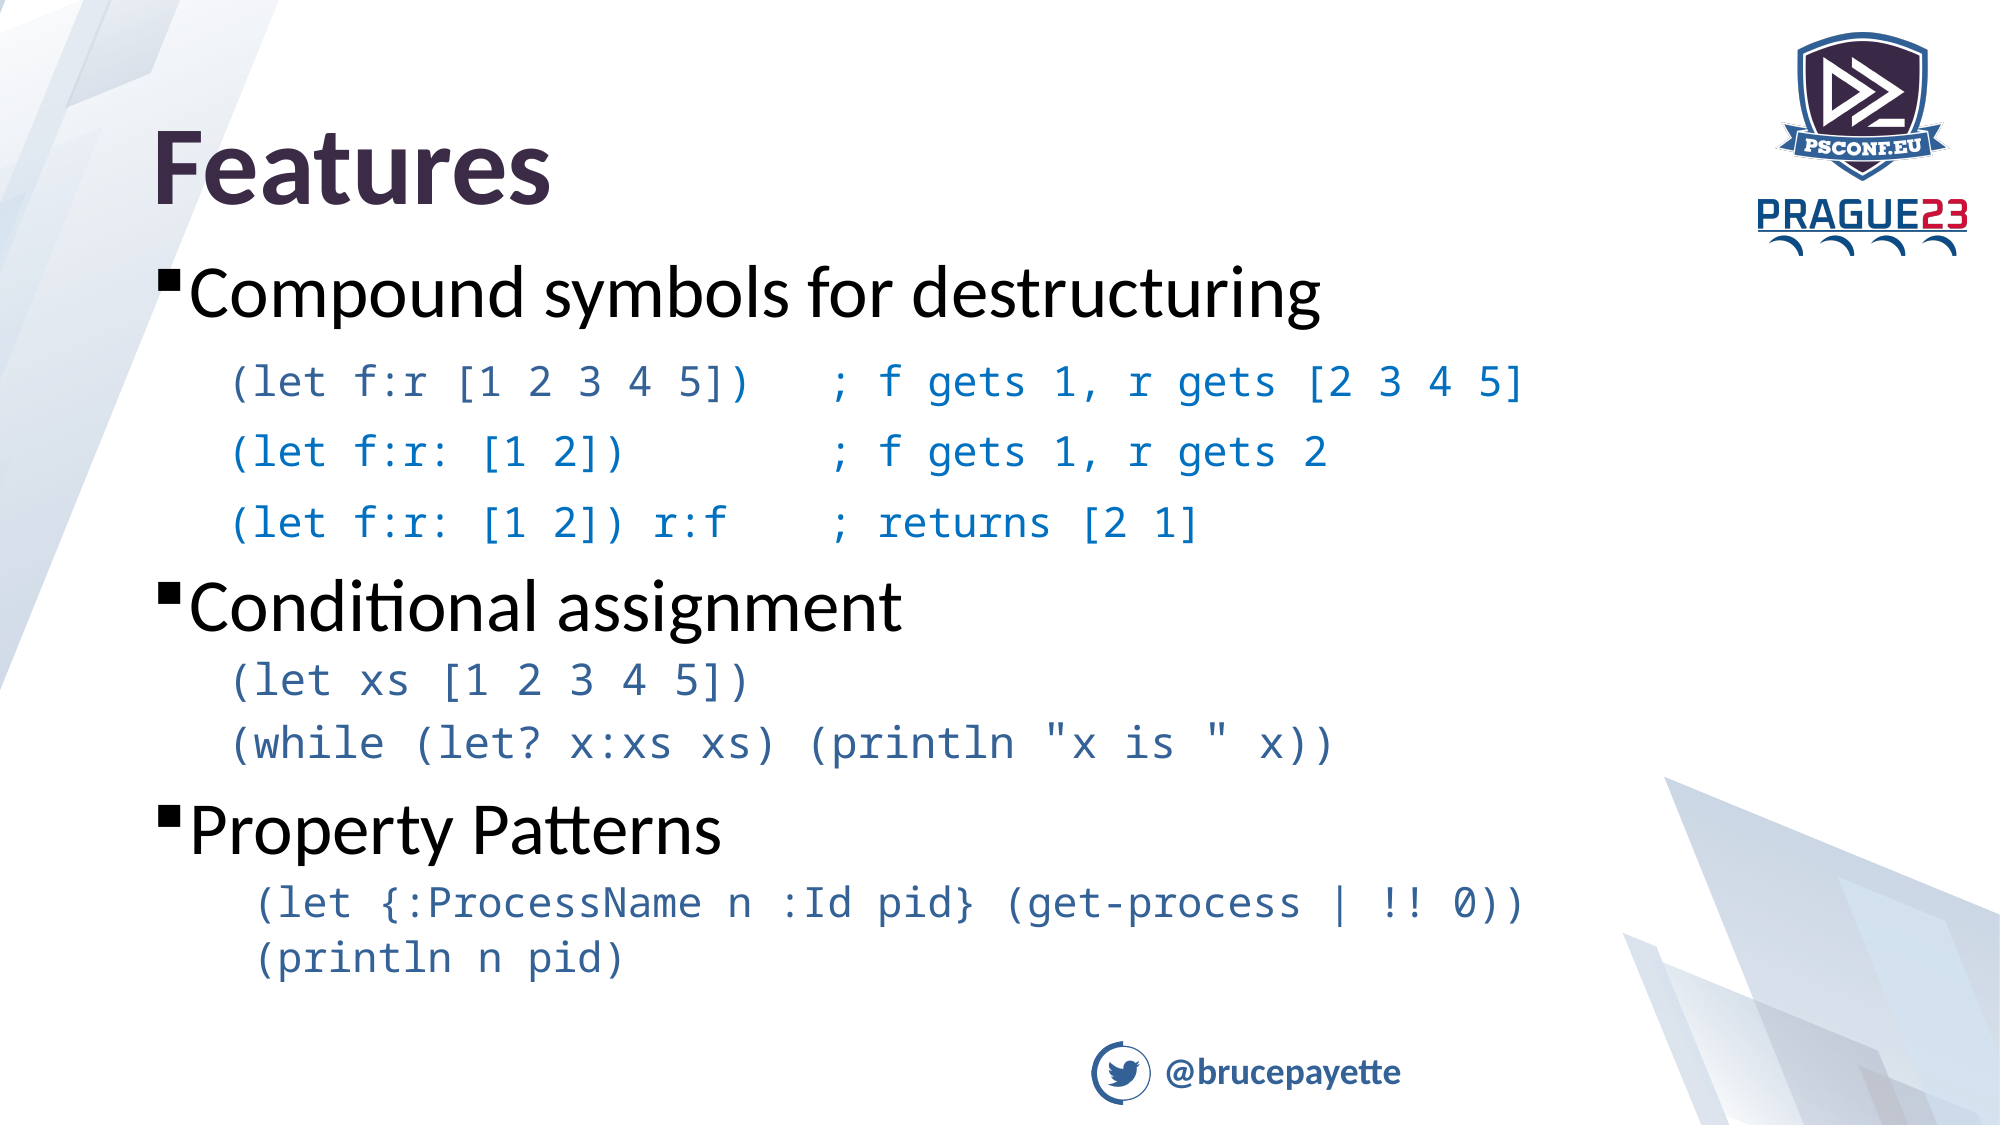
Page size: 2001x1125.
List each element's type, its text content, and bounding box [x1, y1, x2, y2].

title Features [137, 59, 1735, 245]
list Compound symbols for destructuring (let f:r [1 2 3 4 5]) ; f gets 1, r gets [2 3 4 5] (let f:r: [1 2]) ; f gets 1, r gets 2 (let f:r: [1 2]) r:f ; returns [2 1] Conditional assignment (let xs [1 2 3 4 5]) (while (let? x:xs xs) (println "x is " x)) Property Patterns (let {:ProcessName n :Id pid} (get-process | !! 0)) (println n pid) [137, 245, 1863, 1014]
picture [0, 0, 2000, 1125]
